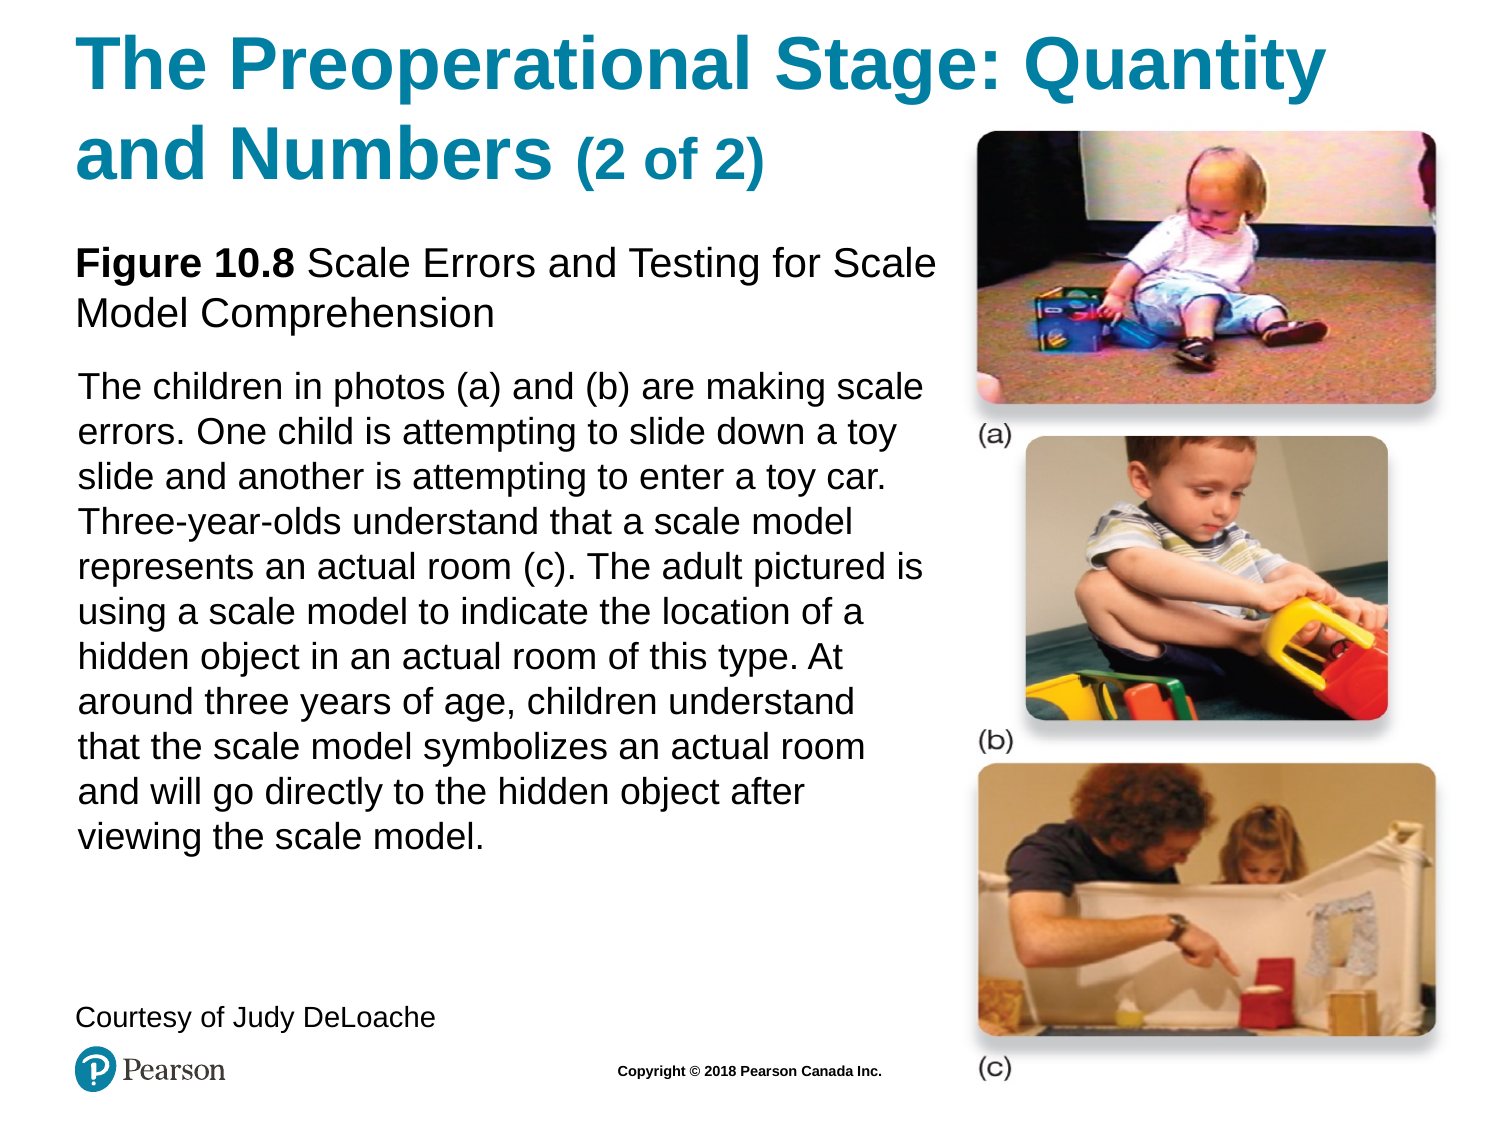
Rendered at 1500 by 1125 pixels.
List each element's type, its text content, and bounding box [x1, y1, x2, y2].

list Courtesy of Judy DeLoache [75, 997, 947, 1038]
list Figure 10.8 Scale Errors and Testing for Scale Model Comprehension [75, 235, 947, 347]
list The children in photos (a) and (b) are making scale errors. One child is attempting to slide down a toy slide and another is attempting to enter a toy car. Three-year-olds understand that a scale model represents an actual room (c). The adult pictured is using a scale model to indicate the location of a hidden object in an actual room of this type. At around three years of age, children understand that the scale model symbolizes an actual room and will go directly to the hidden object after viewing the scale model. [77, 362, 926, 997]
picture [952, 121, 1462, 1095]
title The Preoperational Stage: Quantity and Numbers (2 of 2) [75, 7, 1425, 201]
